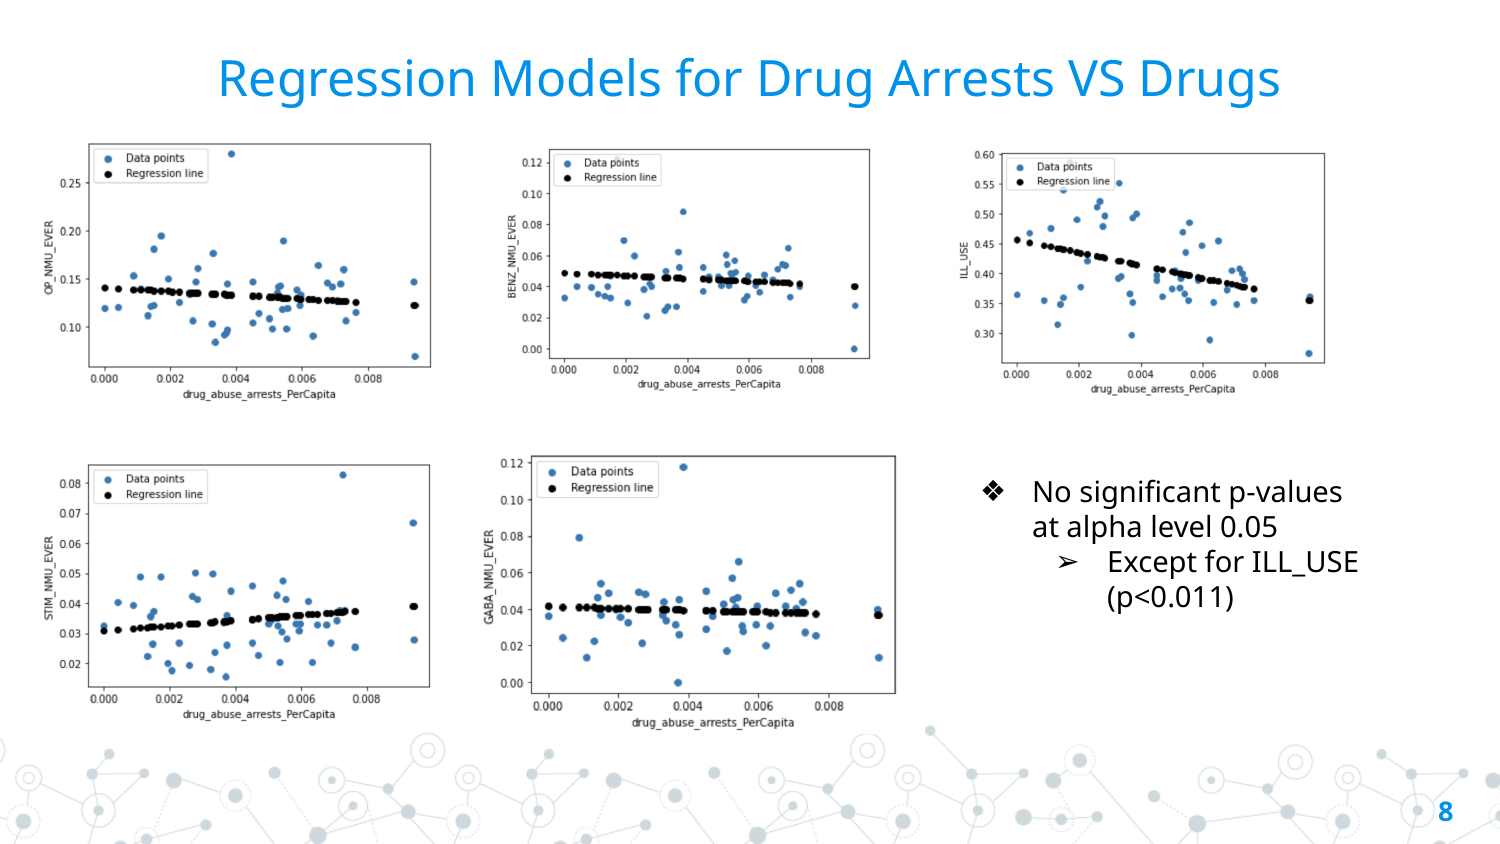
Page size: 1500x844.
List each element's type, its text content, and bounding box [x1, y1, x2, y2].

text_box No significant p-values at alpha level 0.05 Except for ILL_USE (p<0.011) [942, 458, 1392, 628]
title Regression Models for Drug Arrests VS Drugs [128, 6, 1372, 122]
picture [0, 0, 1500, 844]
slide_number ‹#› [1378, 779, 1469, 844]
